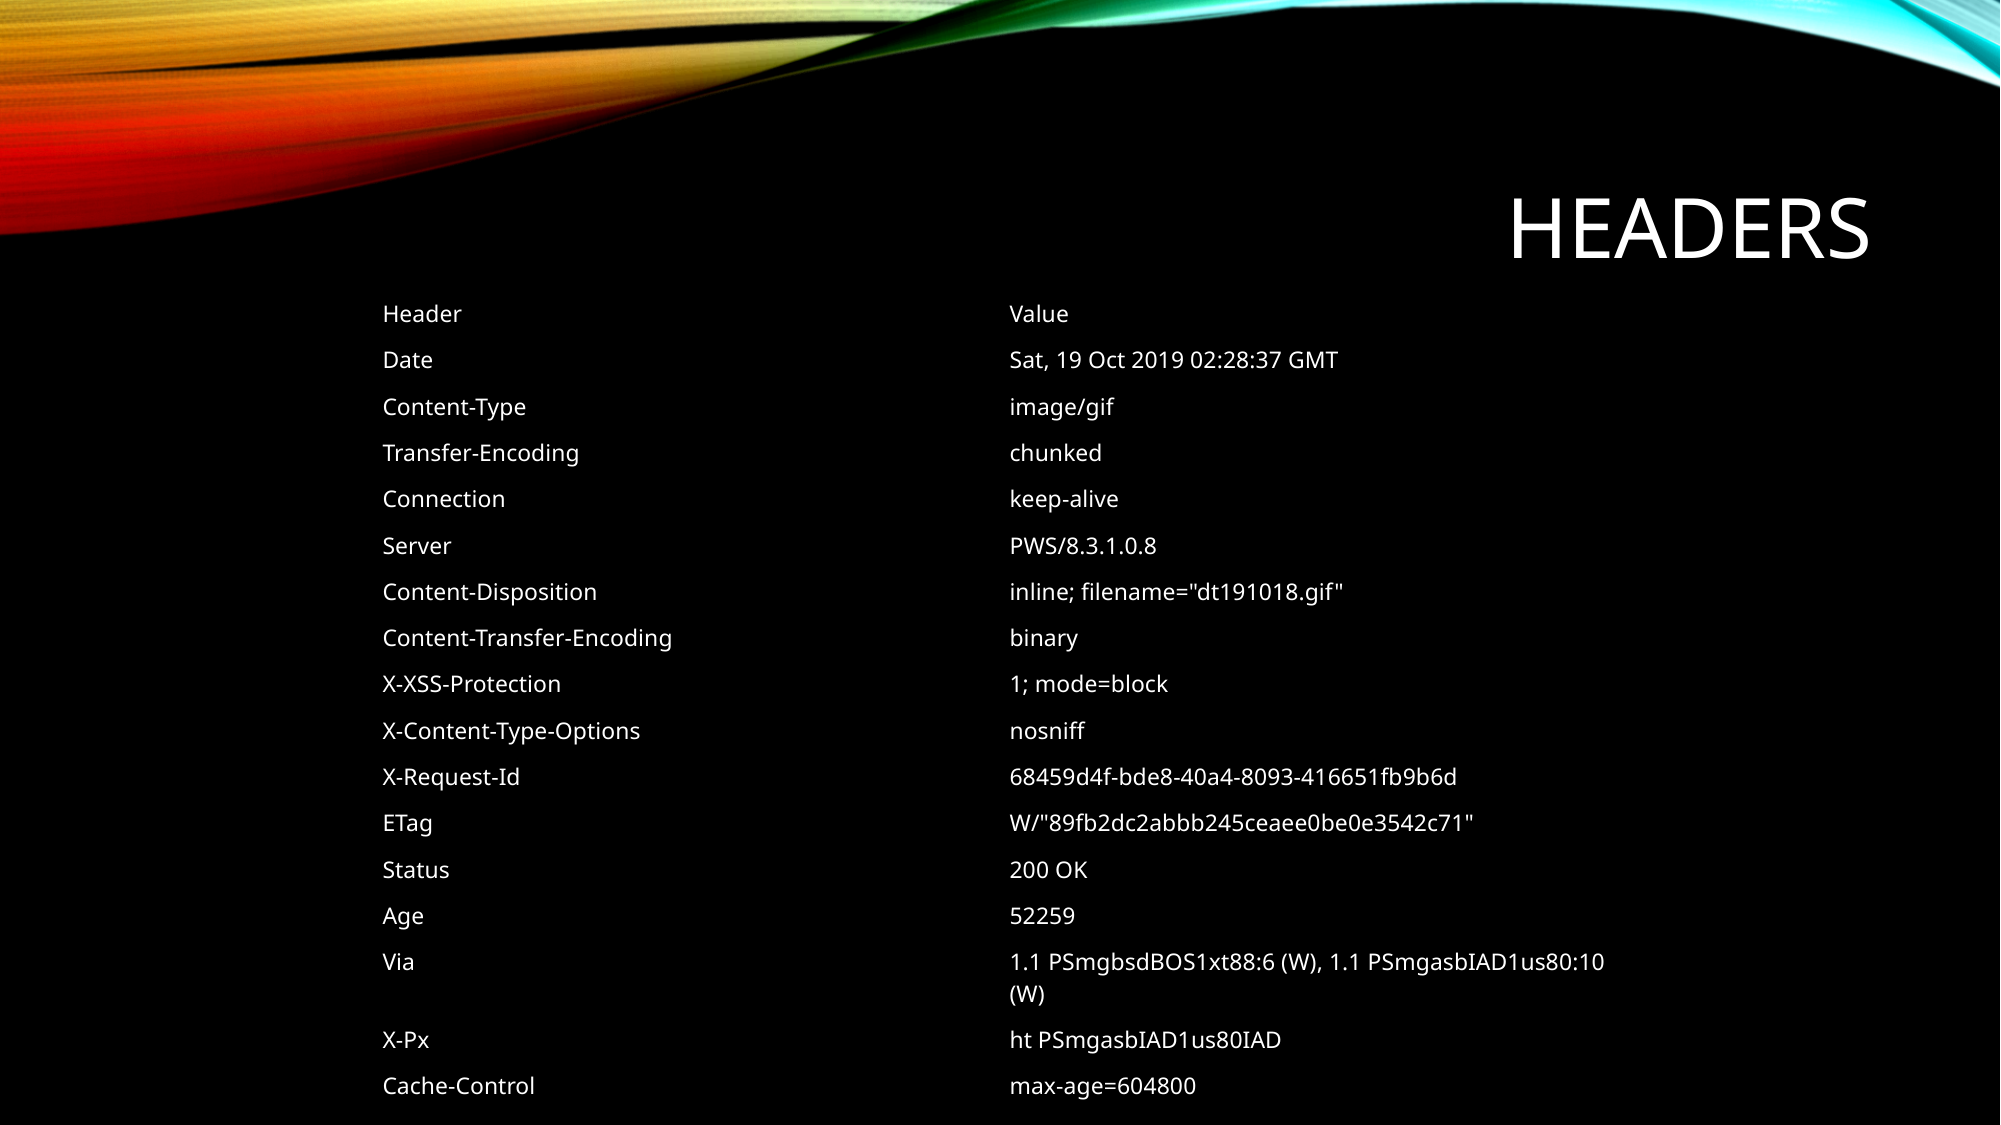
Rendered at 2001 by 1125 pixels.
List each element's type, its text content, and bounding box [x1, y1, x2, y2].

table_cell W/"89fb2dc2abbb245ceaee0be0e3542c71" [1000, 800, 1627, 846]
table_cell Age [373, 893, 1000, 939]
table_cell ht PSmgasbIAD1us80IAD [1000, 1016, 1627, 1063]
table_cell binary [1000, 615, 1627, 661]
table_cell 200 OK [1000, 846, 1627, 893]
table_cell Transfer-Encoding [373, 430, 1000, 476]
table_cell PWS/8.3.1.0.8 [1000, 522, 1627, 568]
table_cell Date [373, 337, 1000, 383]
table_cell 52259 [1000, 893, 1627, 939]
table_cell Content-Disposition [373, 568, 1000, 615]
table_cell nosniff [1000, 707, 1627, 754]
table_cell Server [373, 522, 1000, 568]
table_cell keep-alive [1000, 476, 1627, 522]
table_cell Status [373, 846, 1000, 893]
table_cell Cache-Control [373, 1063, 1000, 1109]
table_cell max-age=604800 [1000, 1063, 1627, 1109]
table_cell X-Content-Type-Options [373, 707, 1000, 754]
table_cell image/gif [1000, 383, 1627, 430]
picture [0, 0, 2000, 237]
table_header Header [373, 291, 1000, 337]
table_cell 1.1 PSmgbsdBOS1xt88:6 (W), 1.1 PSmgasbIAD1us80:10 (W) [1000, 939, 1627, 1016]
text_box headers [474, 125, 1888, 338]
table_cell chunked [1000, 430, 1627, 476]
table_cell Sat, 19 Oct 2019 02:28:37 GMT [1000, 337, 1627, 383]
table_cell 1; mode=block [1000, 661, 1627, 707]
table_cell ETag [373, 800, 1000, 846]
table_cell Connection [373, 476, 1000, 522]
table_cell X-Px [373, 1016, 1000, 1063]
table_header Value [1000, 291, 1627, 337]
table_cell inline; filename="dt191018.gif" [1000, 568, 1627, 615]
table_cell Content-Transfer-Encoding [373, 615, 1000, 661]
table_cell X-Request-Id [373, 754, 1000, 800]
table_cell Content-Type [373, 383, 1000, 430]
table_cell X-XSS-Protection [373, 661, 1000, 707]
table_cell 68459d4f-bde8-40a4-8093-416651fb9b6d [1000, 754, 1627, 800]
table_cell Via [373, 939, 1000, 1016]
